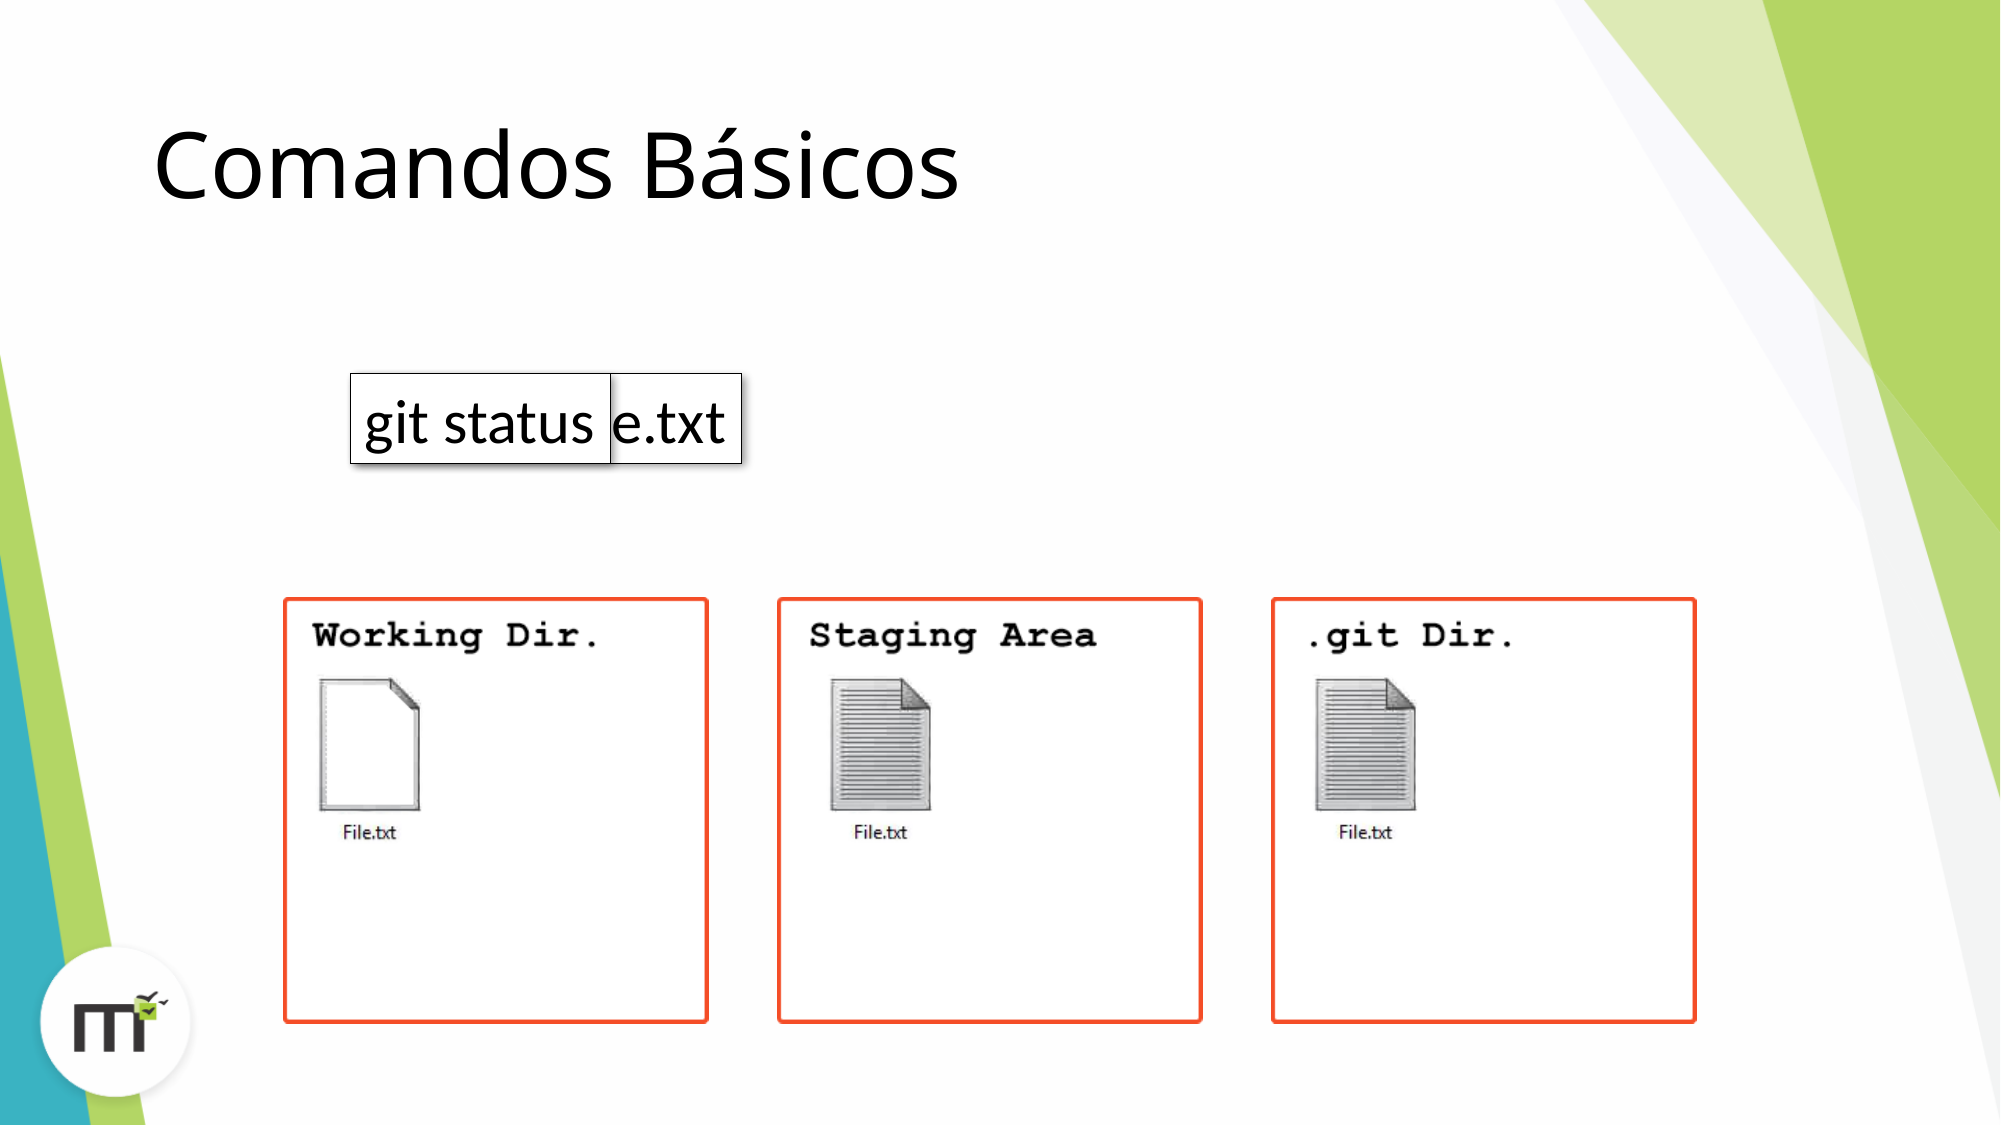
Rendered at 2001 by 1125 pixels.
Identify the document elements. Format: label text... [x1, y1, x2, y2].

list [1271, 597, 1697, 1024]
text_box git add File.txt [616, 373, 742, 464]
text_box git status [350, 373, 611, 464]
title Comandos Básicos [137, 59, 1863, 278]
picture [0, 0, 2001, 1125]
